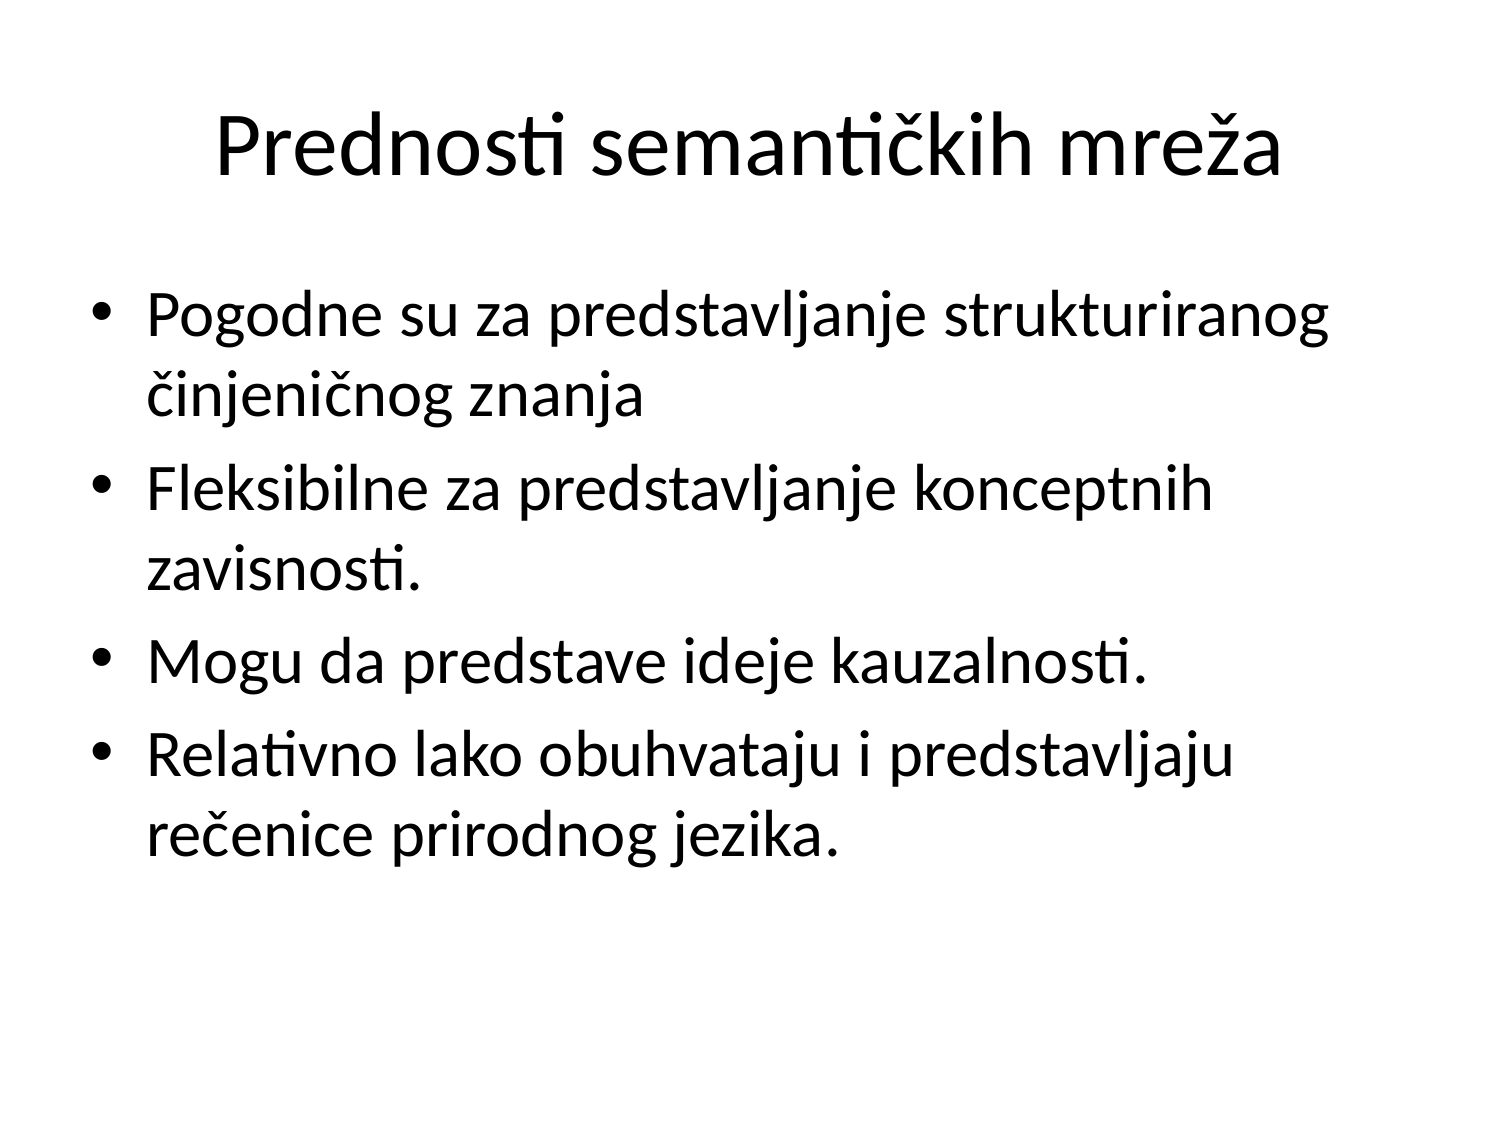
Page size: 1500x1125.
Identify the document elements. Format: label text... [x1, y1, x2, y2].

list Pogodne su za predstavljanje strukturiranog činjeničnog znanja Fleksibilne za predstavljanje konceptnih zavisnosti. Mogu da predstave ideje kauzalnosti. Relativno lako obuhvataju i predstavljaju rečenice prirodnog jezika. [75, 262, 1425, 1005]
title Prednosti semantičkih mreža [75, 45, 1425, 233]
